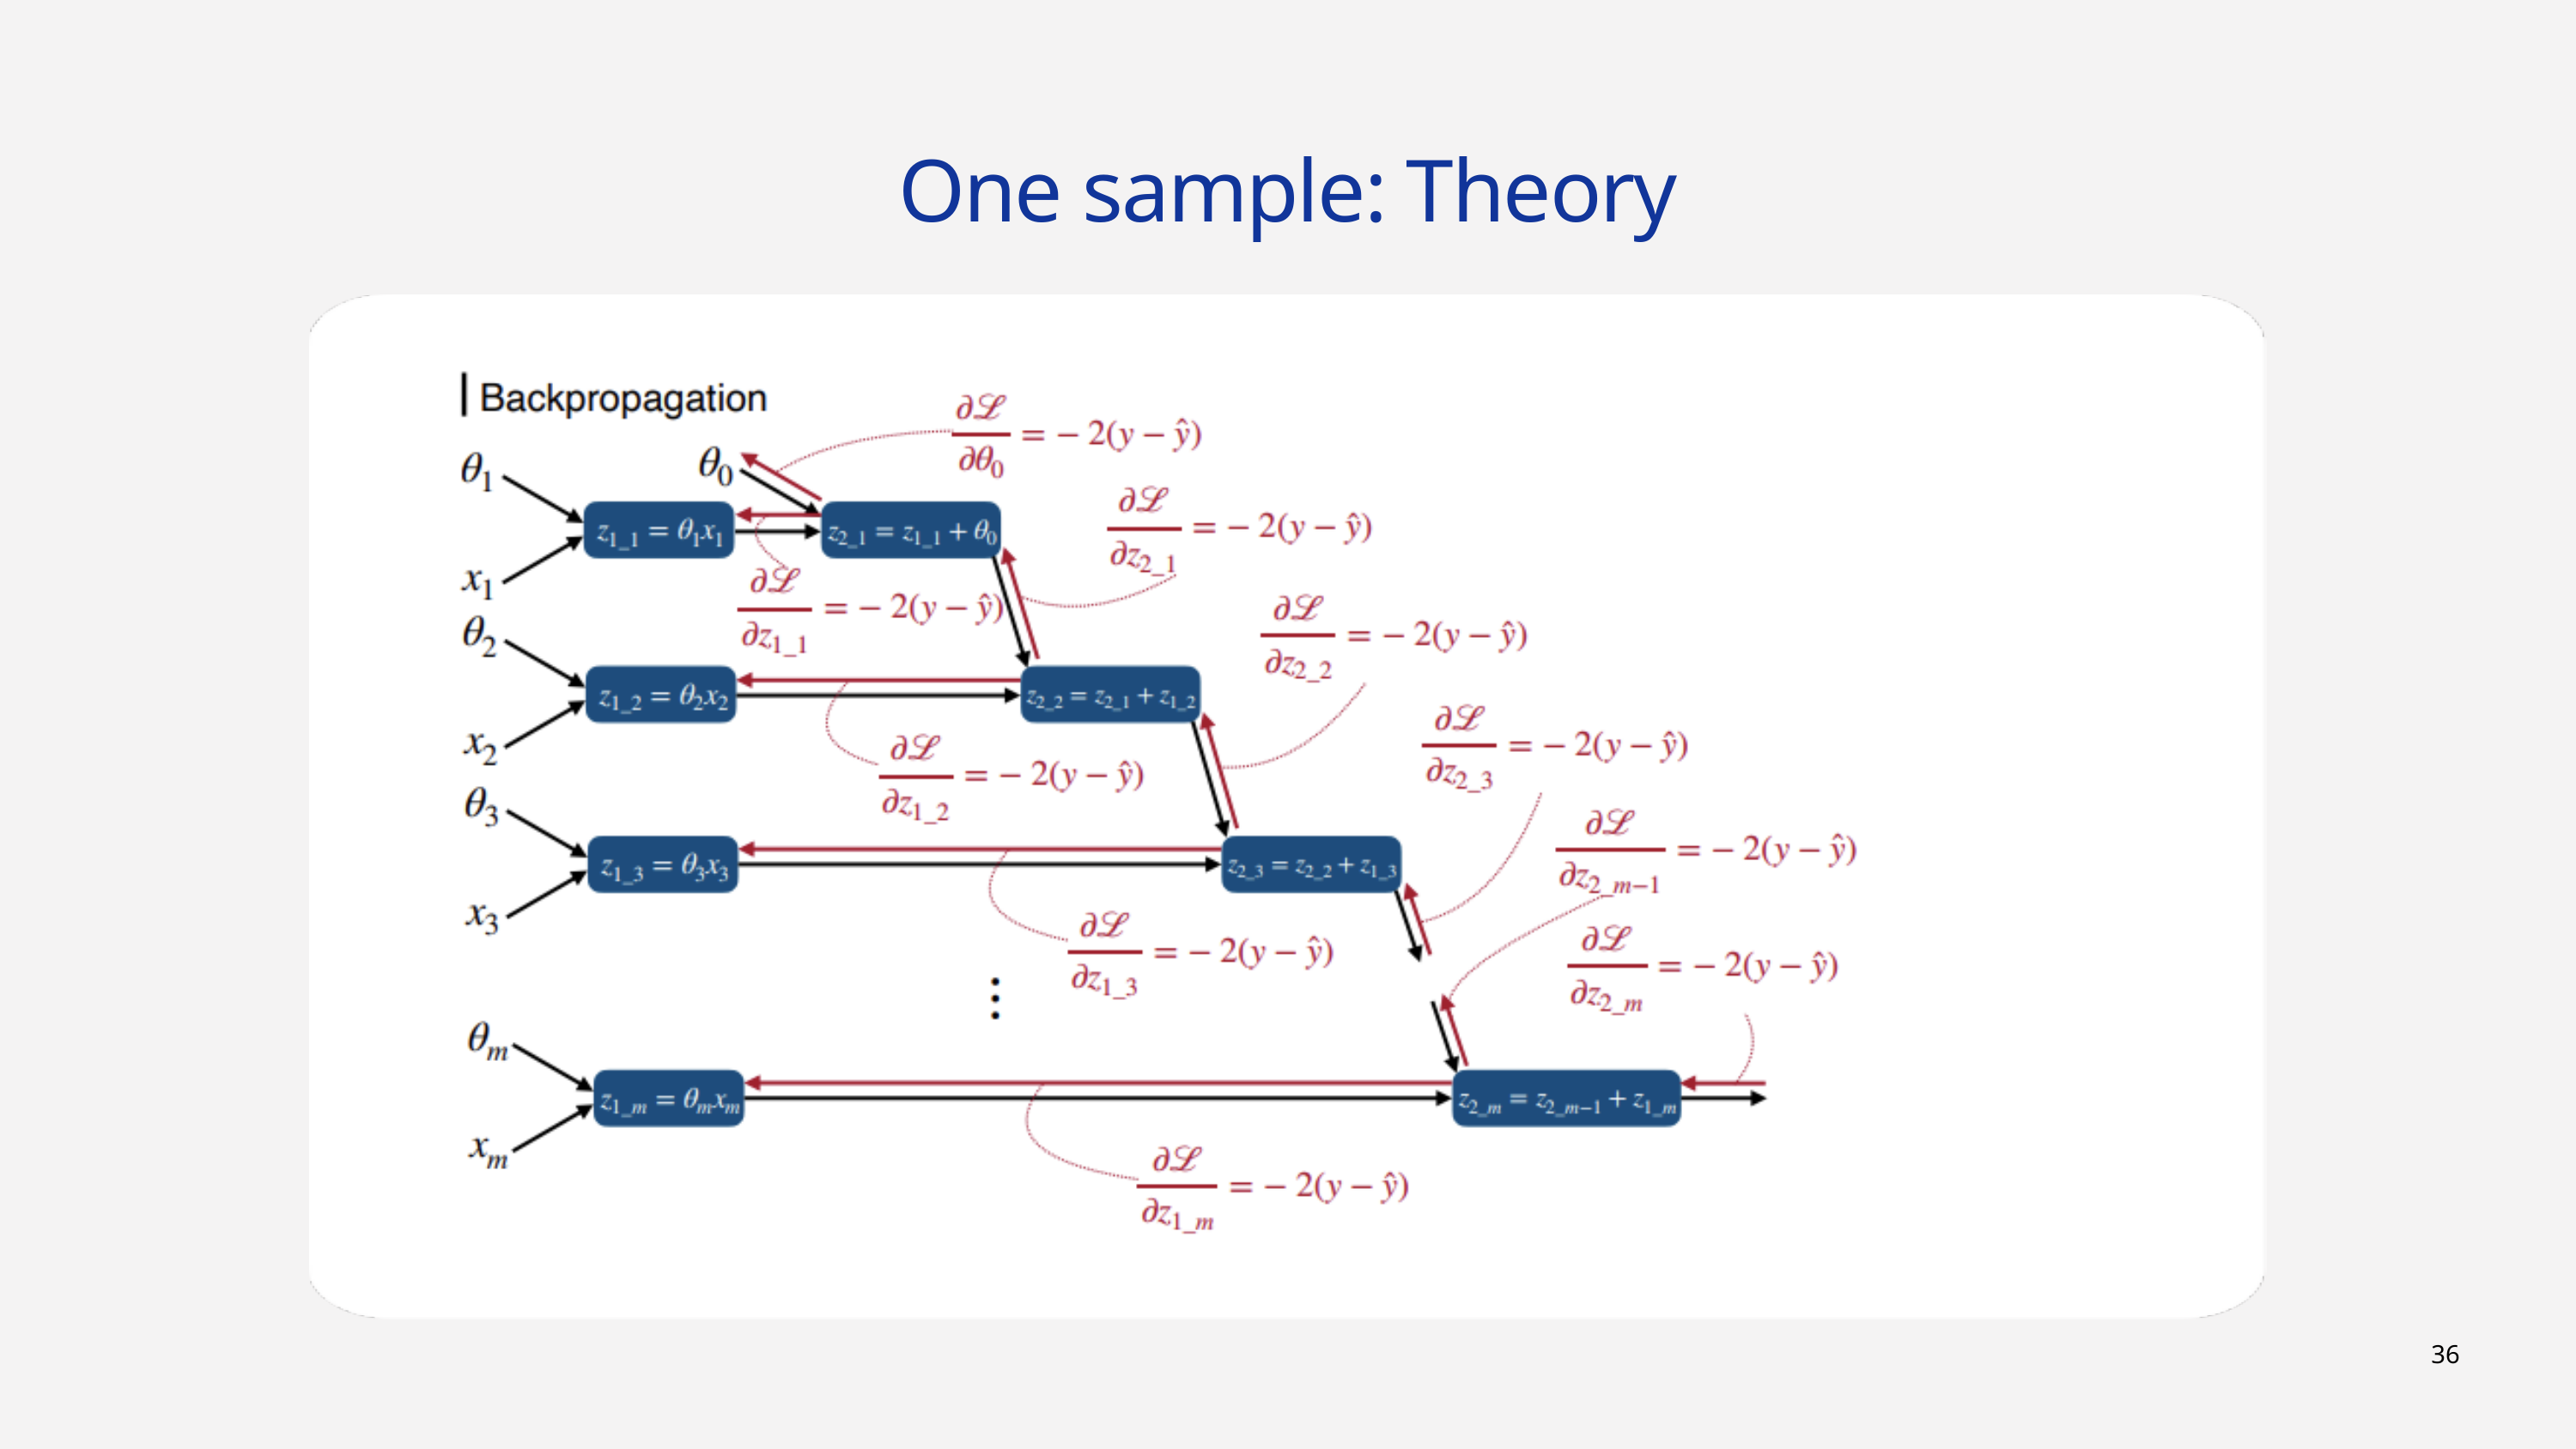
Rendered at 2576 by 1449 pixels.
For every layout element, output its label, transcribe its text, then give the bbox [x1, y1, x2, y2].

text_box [309, 294, 2267, 1319]
text_box 36 [2385, 1331, 2473, 1375]
text_box One sample: Theory [309, 130, 2267, 246]
picture [401, 362, 1880, 1272]
